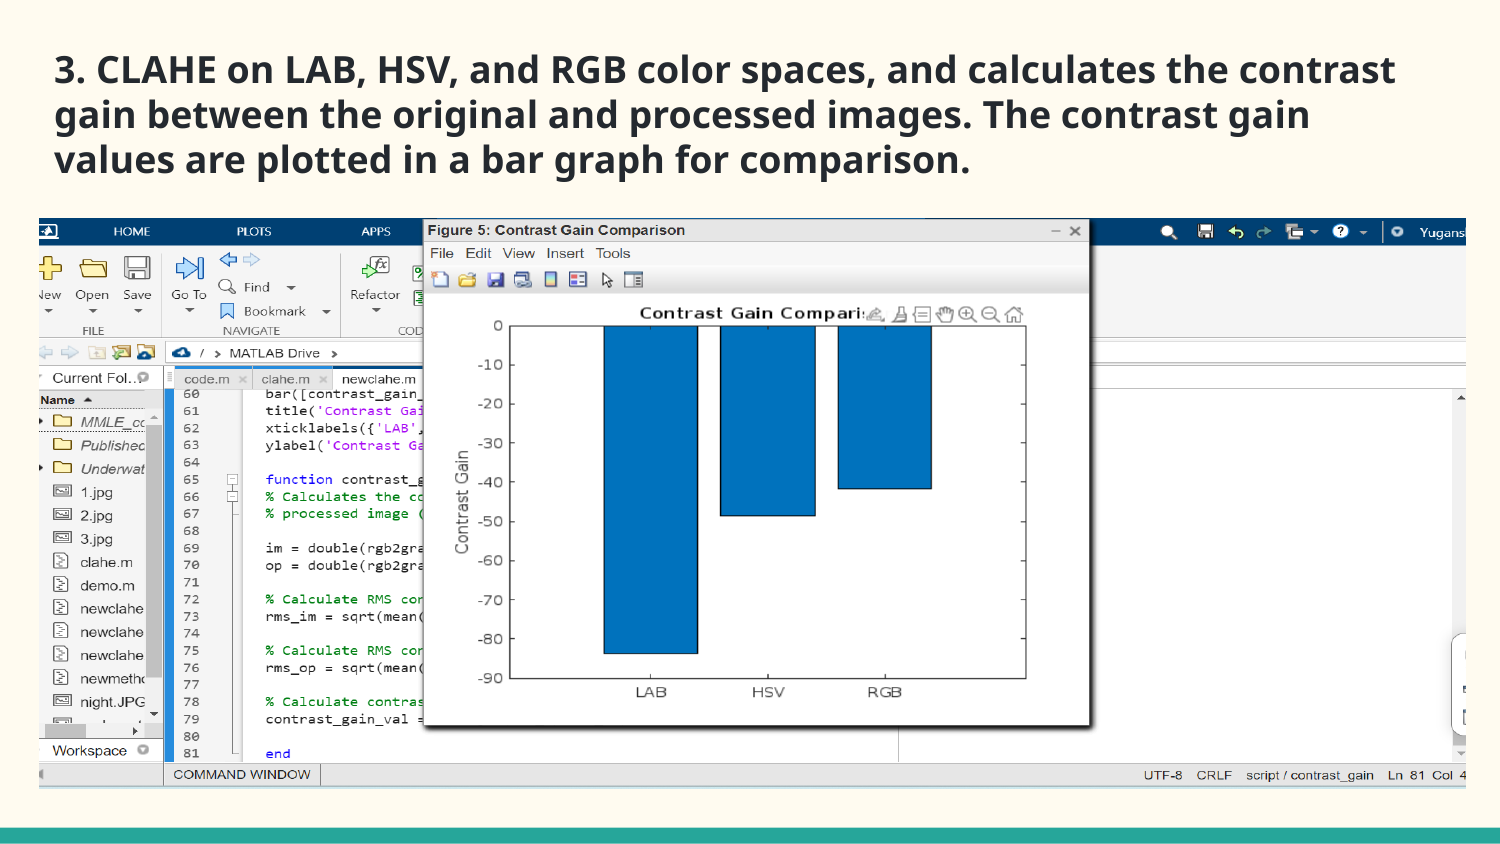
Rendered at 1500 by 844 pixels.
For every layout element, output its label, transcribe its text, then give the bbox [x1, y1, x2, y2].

picture [38, 218, 1466, 790]
title 3. CLAHE on LAB, HSV, and RGB color spaces, and calculates the contrast gain between the original and processed images. The contrast gain values are plotted in a bar graph for comparison. [39, 31, 1437, 132]
